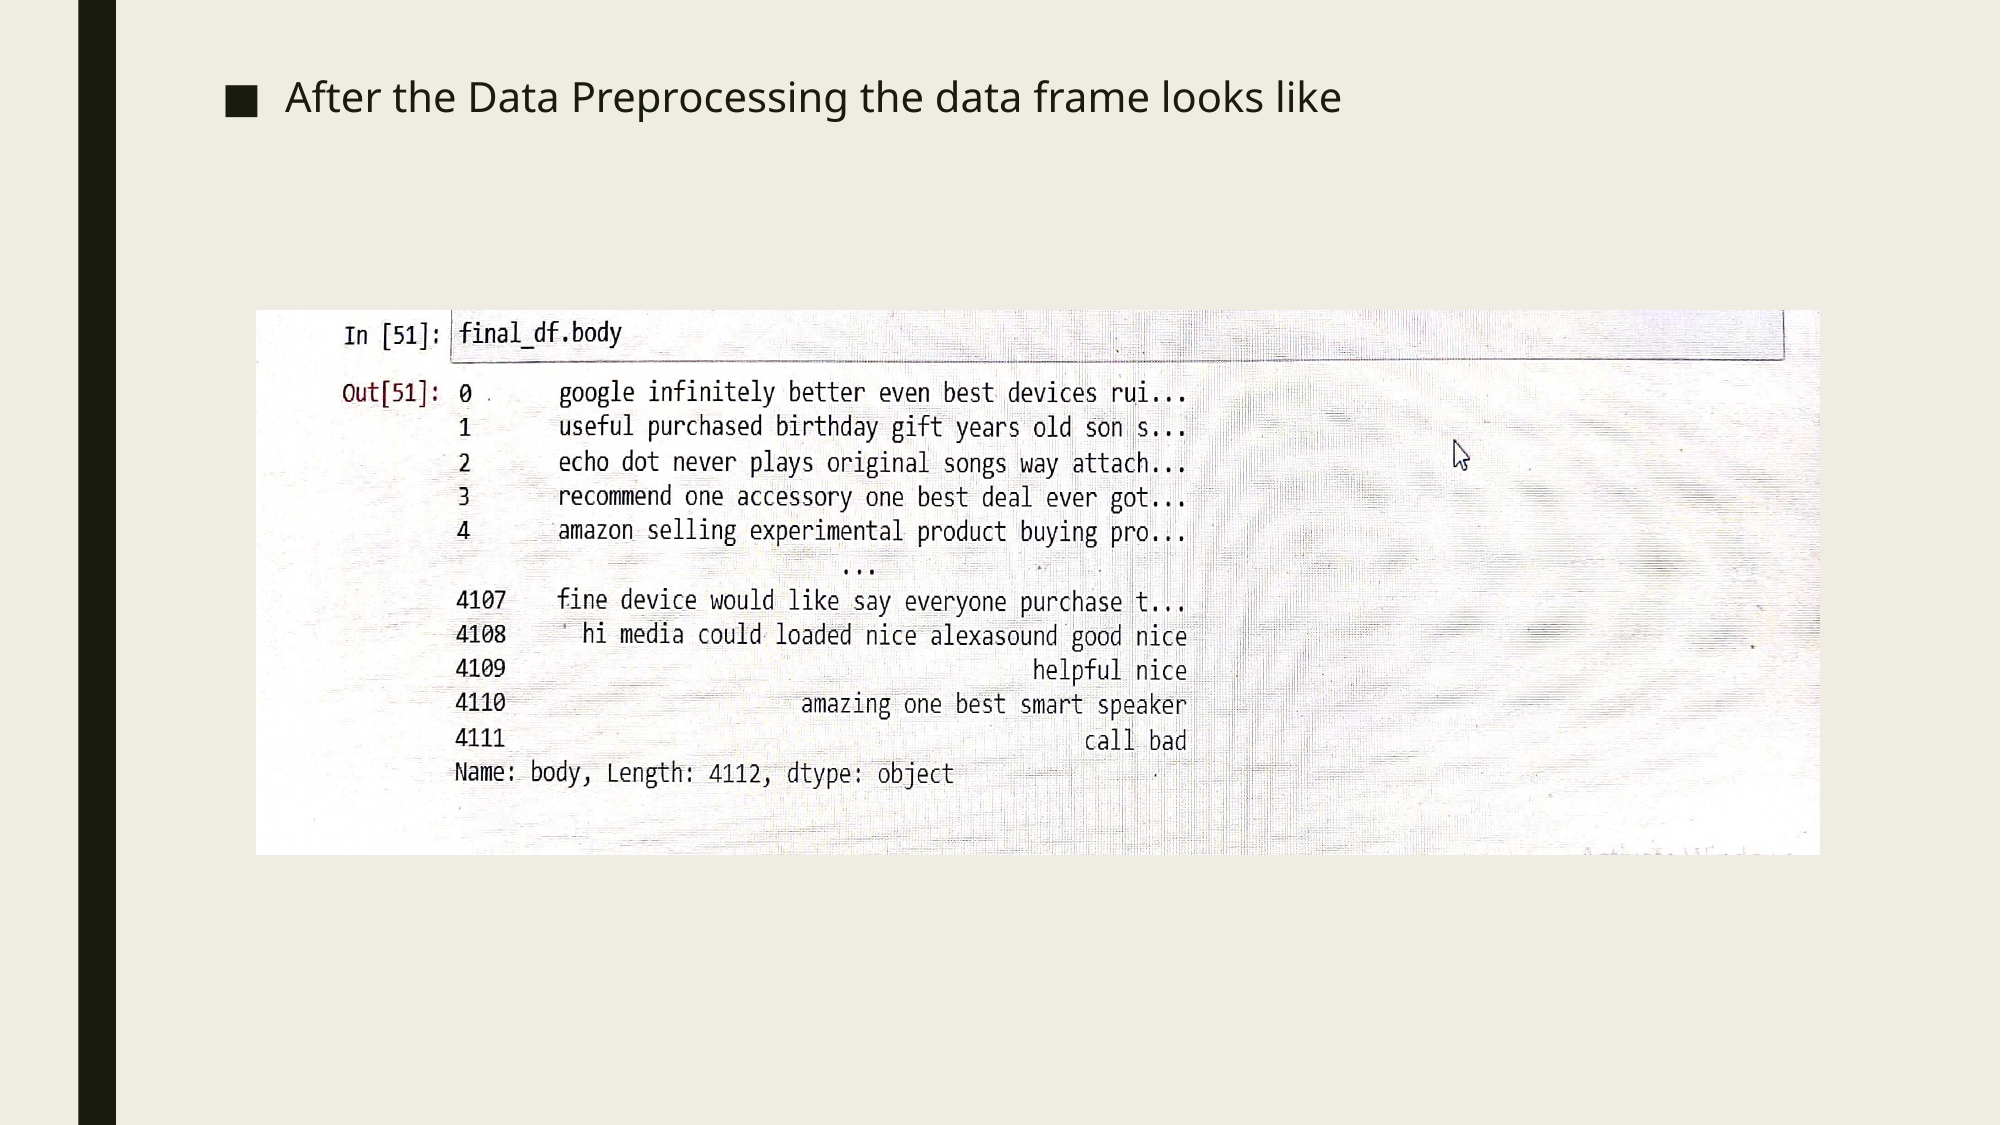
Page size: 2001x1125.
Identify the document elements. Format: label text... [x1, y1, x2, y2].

picture [256, 310, 1820, 855]
list After the Data Preprocessing the data frame looks like [206, 67, 1869, 1058]
